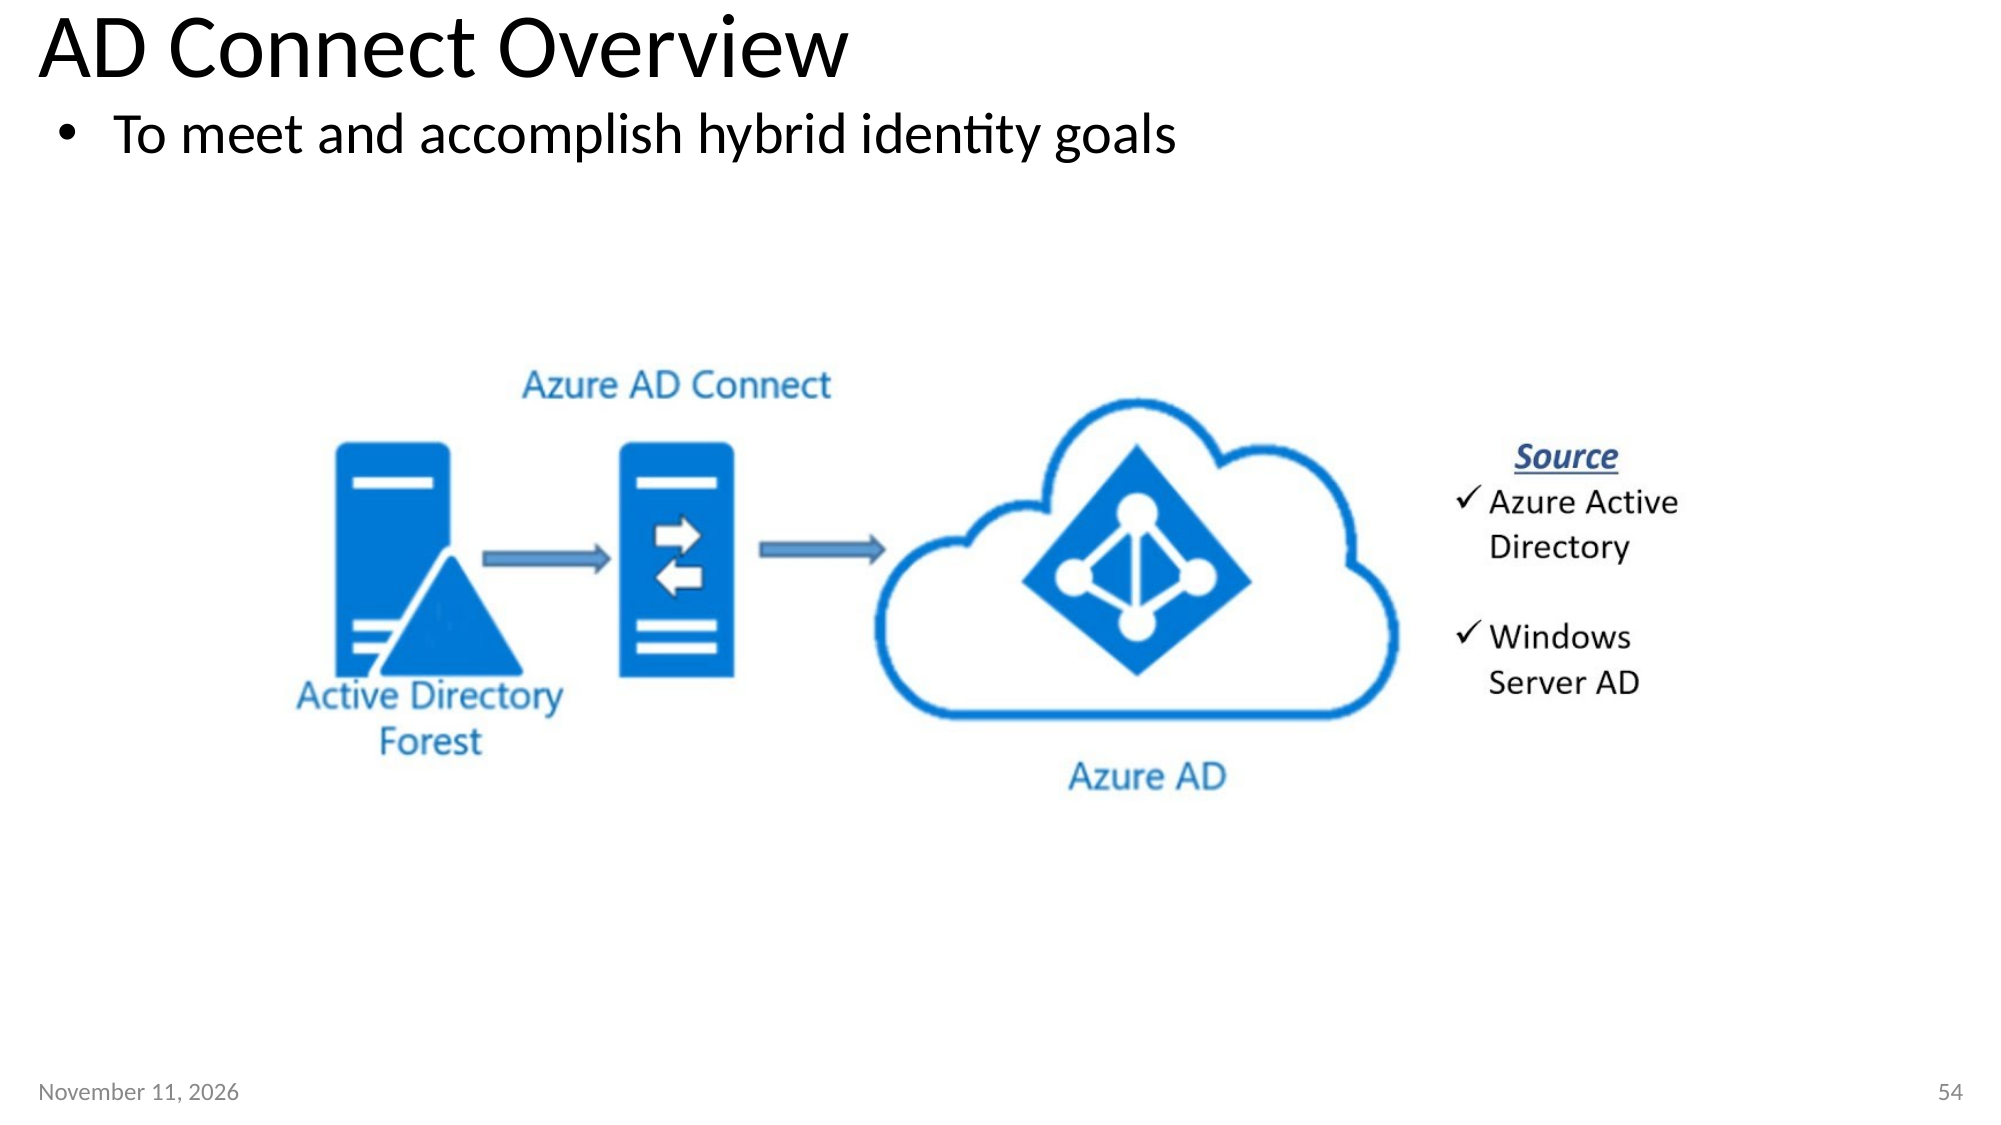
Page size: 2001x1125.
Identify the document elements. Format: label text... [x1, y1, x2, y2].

list To meet and accomplish hybrid identity goals [23, 95, 1979, 1061]
title AD Connect Overview [23, 0, 1979, 95]
picture [247, 355, 1723, 801]
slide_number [23, 1060, 474, 1121]
slide_number 54 [1859, 1060, 1979, 1121]
